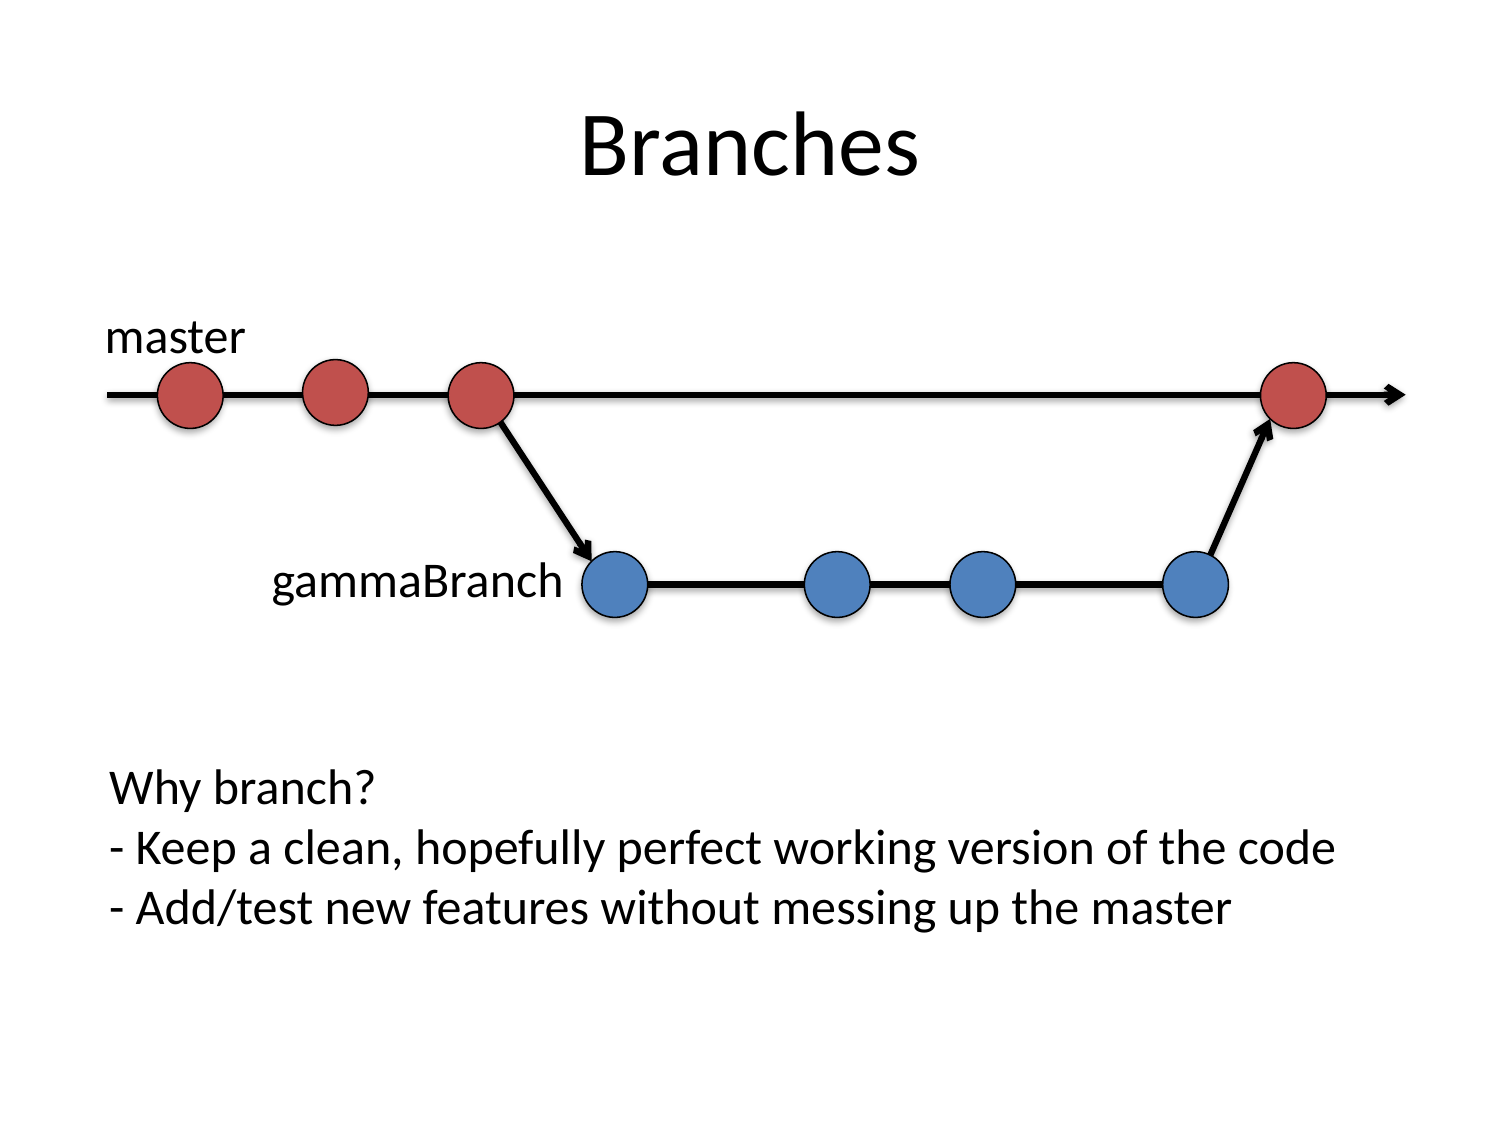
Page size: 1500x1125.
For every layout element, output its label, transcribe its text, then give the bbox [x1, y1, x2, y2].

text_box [47, 296, 1406, 618]
title Branches [75, 45, 1425, 233]
text_box Why branch? - Keep a clean, hopefully perfect working version of the code - Add/test new features without messing up the master [94, 747, 1425, 1002]
